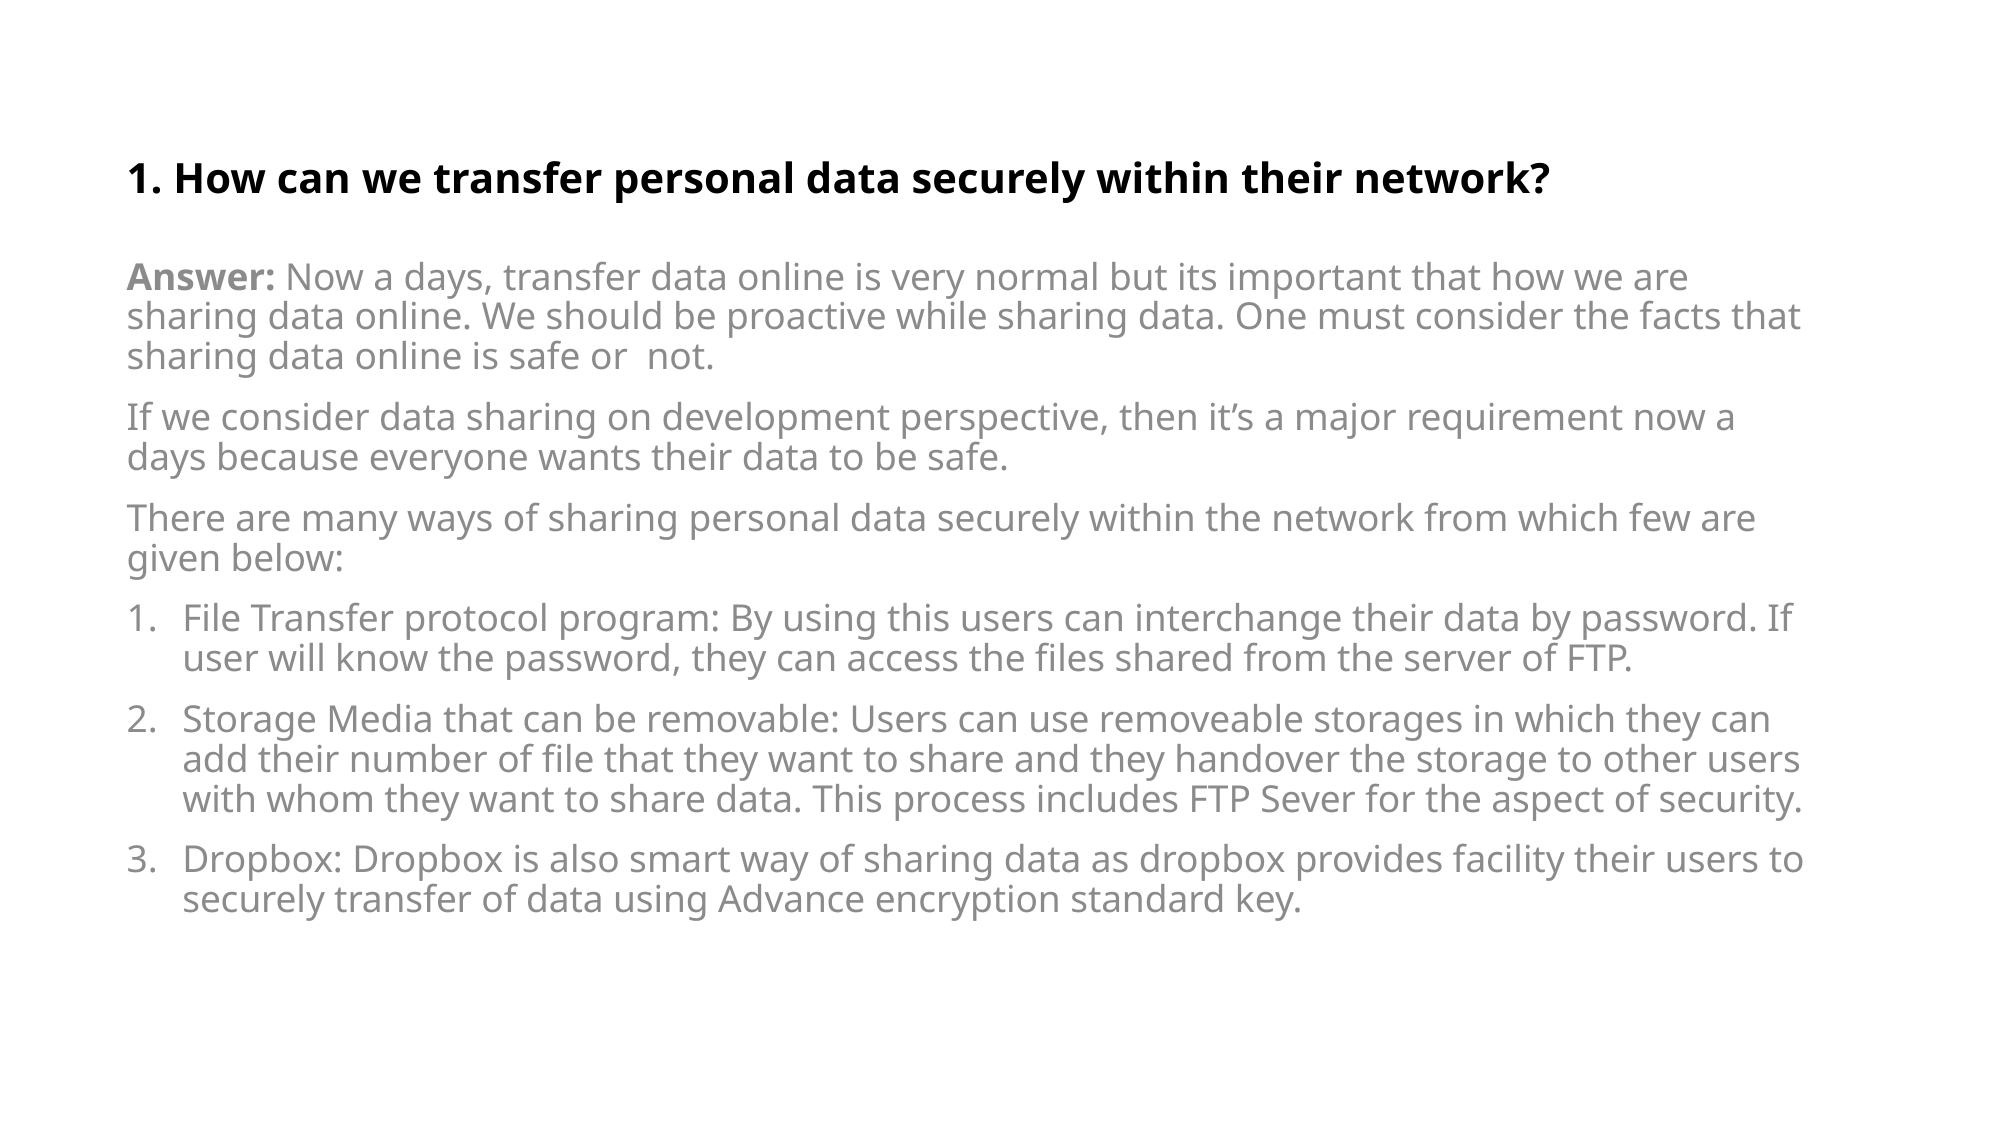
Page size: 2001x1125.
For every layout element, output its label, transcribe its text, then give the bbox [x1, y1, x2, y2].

list Answer: Now a days, transfer data online is very normal but its important that how we are sharing data online. We should be proactive while sharing data. One must consider the facts that sharing data online is safe or not. If we consider data sharing on development perspective, then it’s a major requirement now a days because everyone wants their data to be safe. There are many ways of sharing personal data securely within the network from which few are given below: File Transfer protocol program: By using this users can interchange their data by password. If user will know the password, they can access the files shared from the server of FTP. Storage Media that can be removable: Users can use removeable storages in which they can add their number of file that they want to share and they handover the storage to other users with whom they want to share data. This process includes FTP Sever for the aspect of security. Dropbox: Dropbox is also smart way of sharing data as dropbox provides facility their users to securely transfer of data using Advance encryption standard key. [111, 250, 1837, 1033]
title 1. How can we transfer personal data securely within their network? [111, 92, 1837, 211]
